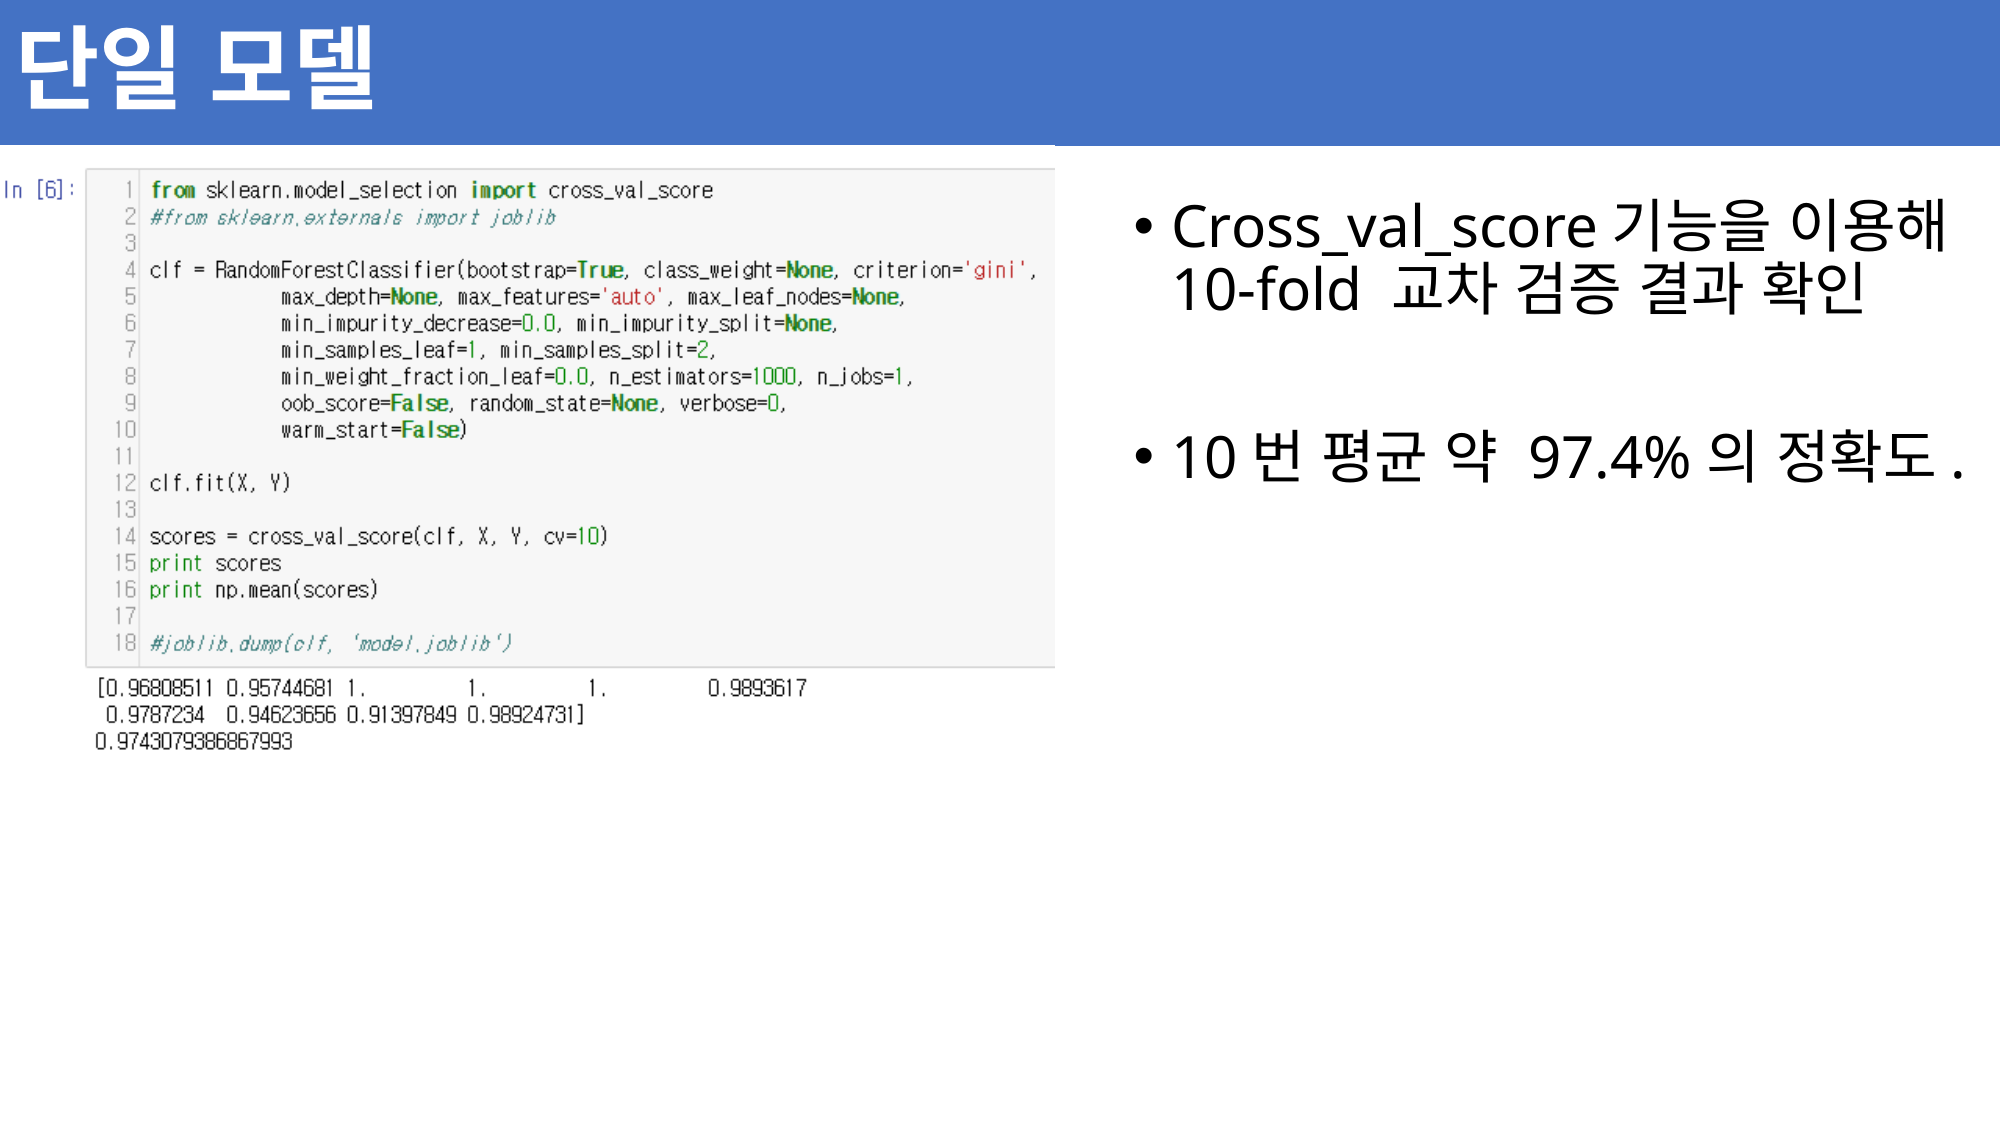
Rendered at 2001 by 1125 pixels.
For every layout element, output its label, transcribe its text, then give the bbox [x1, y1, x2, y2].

list Cross_val_score기능을 이용해 10-fold 교차 검증 결과 확인 10번 평균 약 97.4%의 정확도. [1118, 189, 1976, 1008]
title 단일 모델 [0, 0, 2000, 146]
picture [0, 145, 1055, 767]
